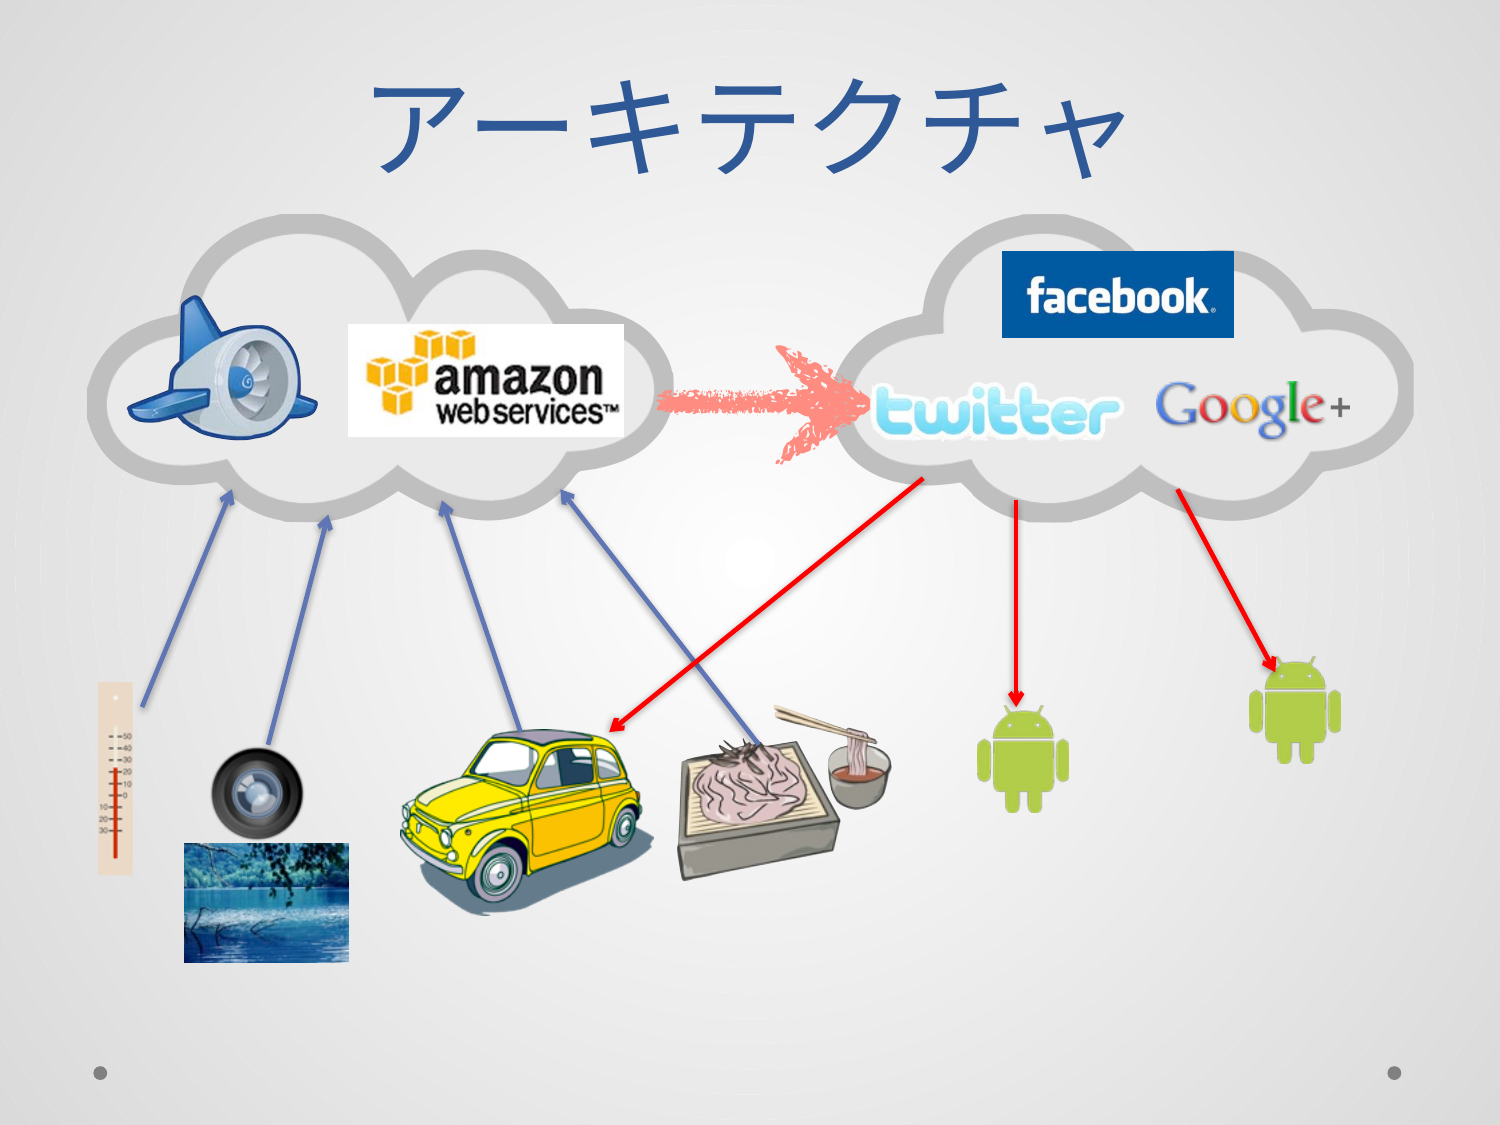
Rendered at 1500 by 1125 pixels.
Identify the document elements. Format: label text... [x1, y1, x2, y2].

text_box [1177, 489, 1276, 673]
picture [86, 214, 1414, 964]
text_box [441, 500, 521, 733]
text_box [267, 514, 329, 745]
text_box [141, 489, 233, 708]
title アーキテクチャ [75, 0, 1425, 263]
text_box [608, 477, 924, 733]
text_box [560, 489, 760, 745]
